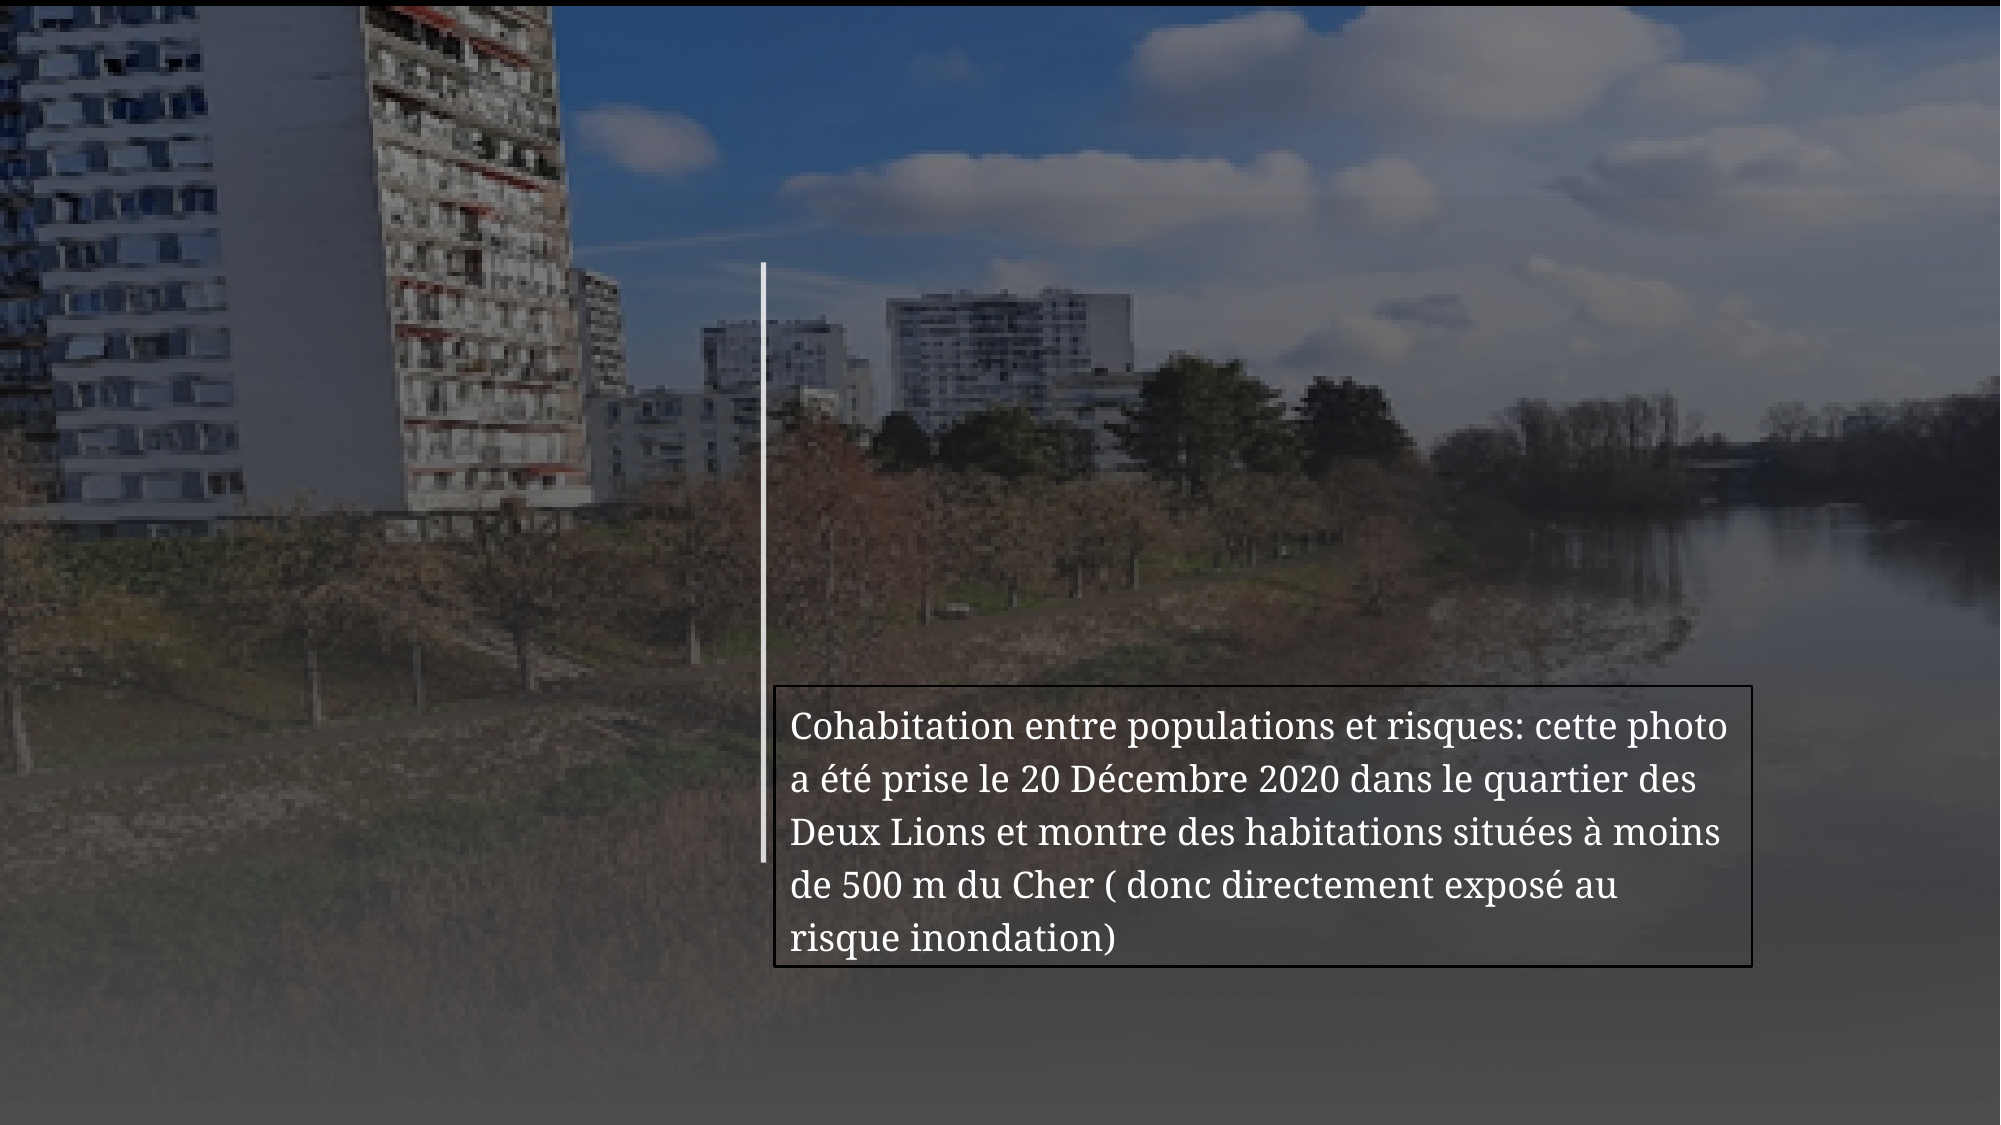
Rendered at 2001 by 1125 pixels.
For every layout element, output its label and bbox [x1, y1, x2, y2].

picture [0, 6, 2000, 1125]
text_box [0, 0, 2000, 6]
